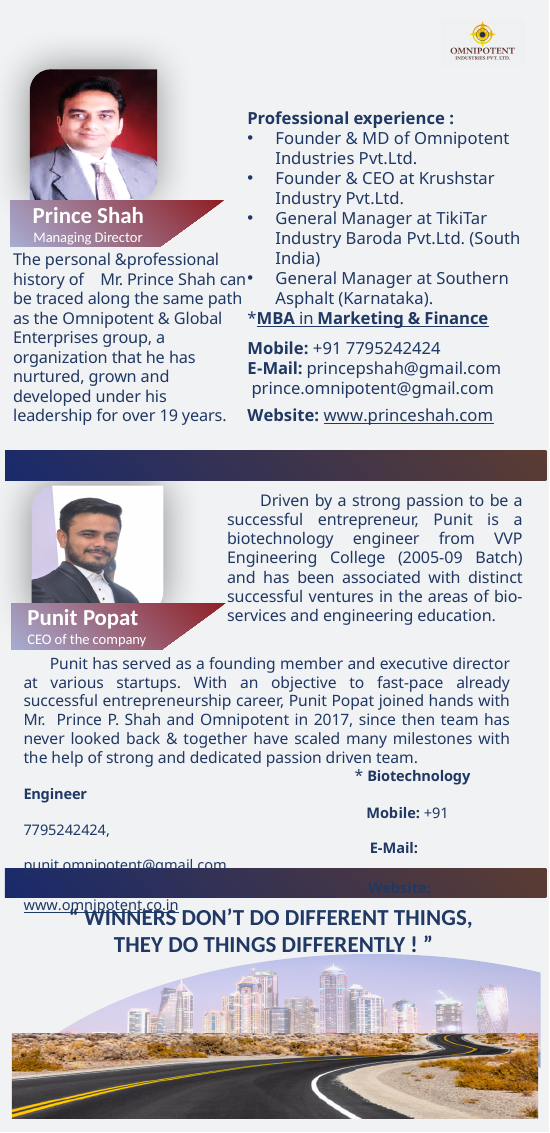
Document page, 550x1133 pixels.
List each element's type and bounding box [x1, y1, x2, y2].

text_box [0, 18, 547, 1119]
